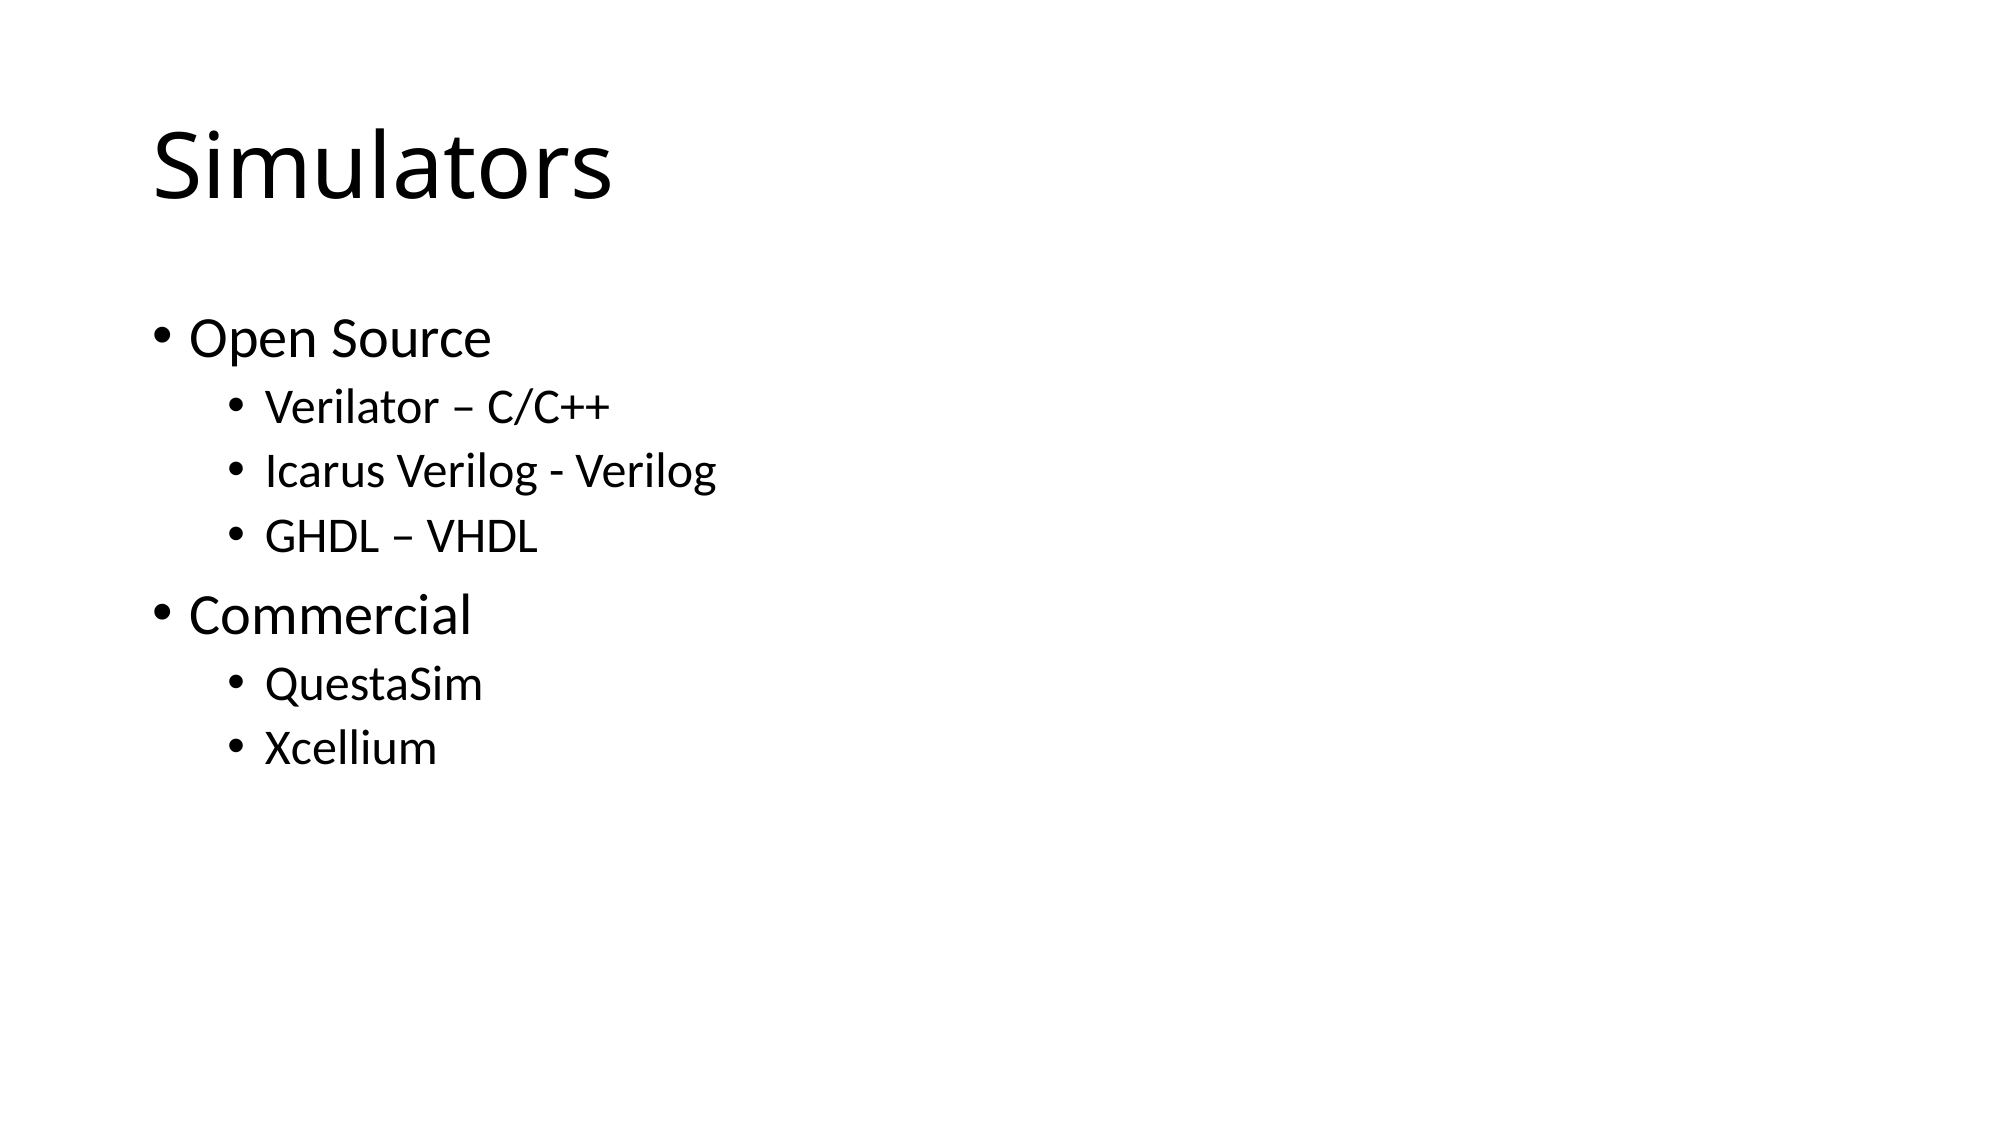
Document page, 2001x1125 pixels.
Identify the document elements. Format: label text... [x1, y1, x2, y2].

title Simulators [137, 59, 1863, 278]
list Open Source Verilator – C/C++ Icarus Verilog - Verilog GHDL – VHDL Commercial QuestaSim Xcellium [137, 299, 1863, 1014]
